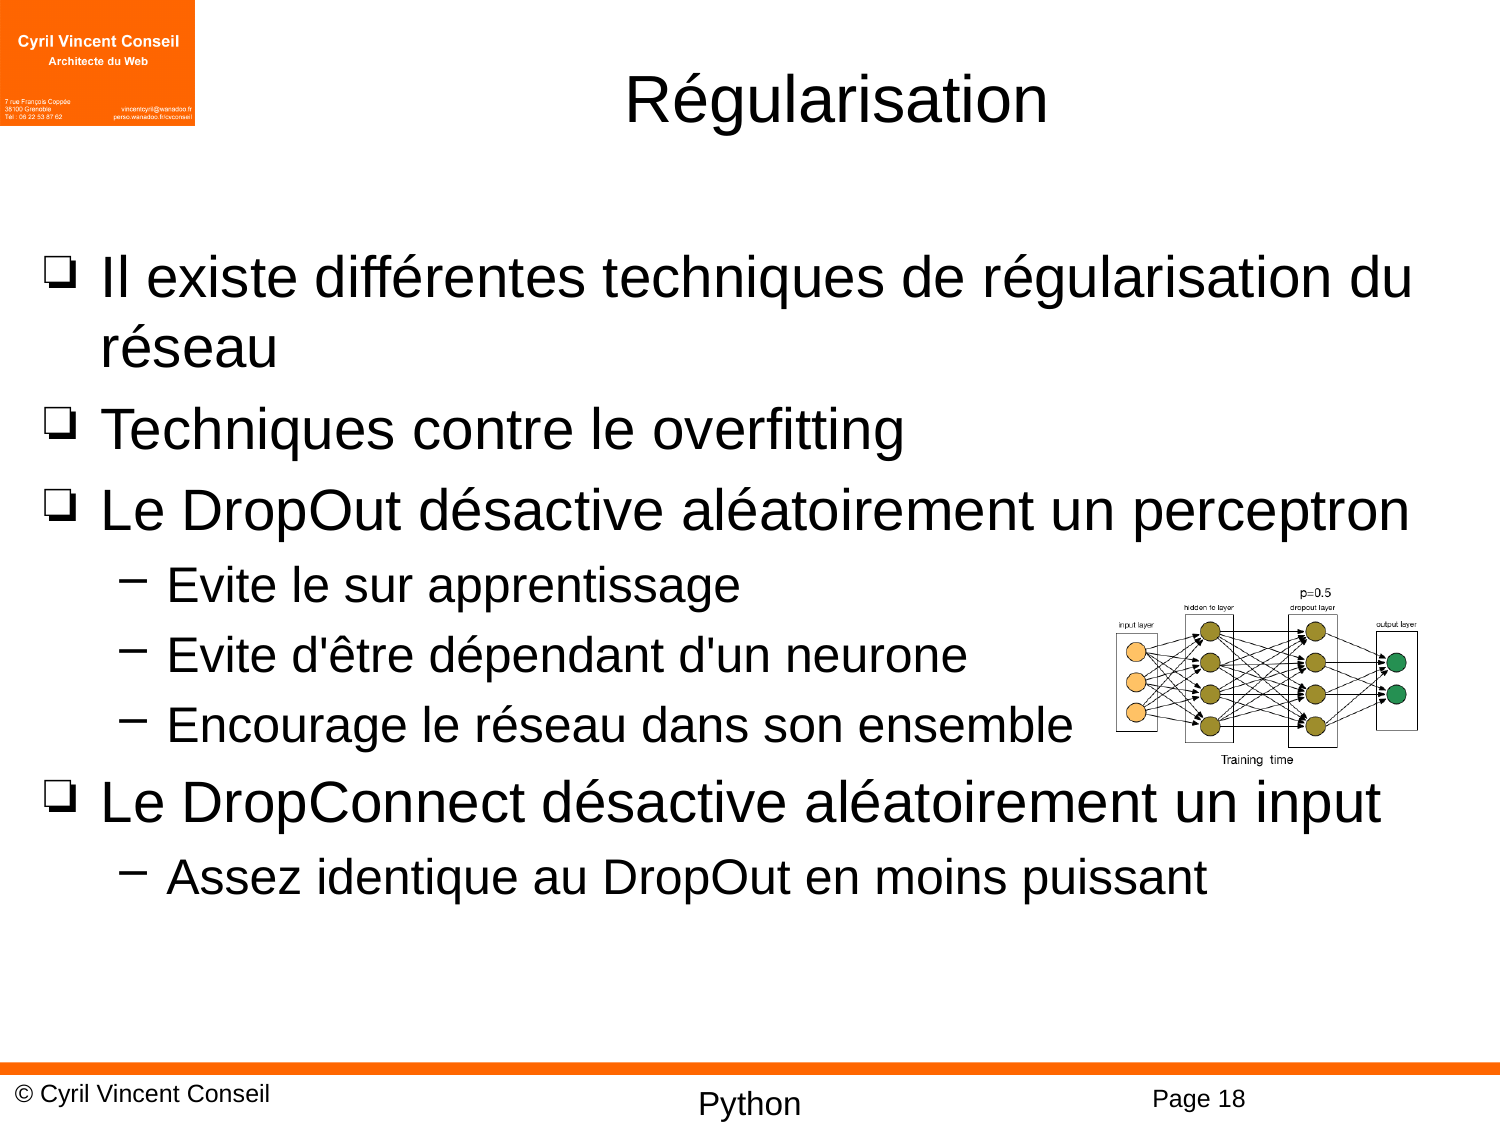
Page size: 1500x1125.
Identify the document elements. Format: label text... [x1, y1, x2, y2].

title Régularisation [194, 2, 1480, 190]
list Il existe différentes techniques de régularisation du réseau Techniques contre le overfitting Le DropOut désactive aléatoirement un perceptron Evite le sur apprentissage Evite d'être dépendant d'un neurone Encourage le réseau dans son ensemble Le DropConnect désactive aléatoirement un input Assez identique au DropOut en moins puissant [29, 231, 1468, 1059]
picture [0, 0, 195, 126]
picture [1092, 574, 1440, 777]
